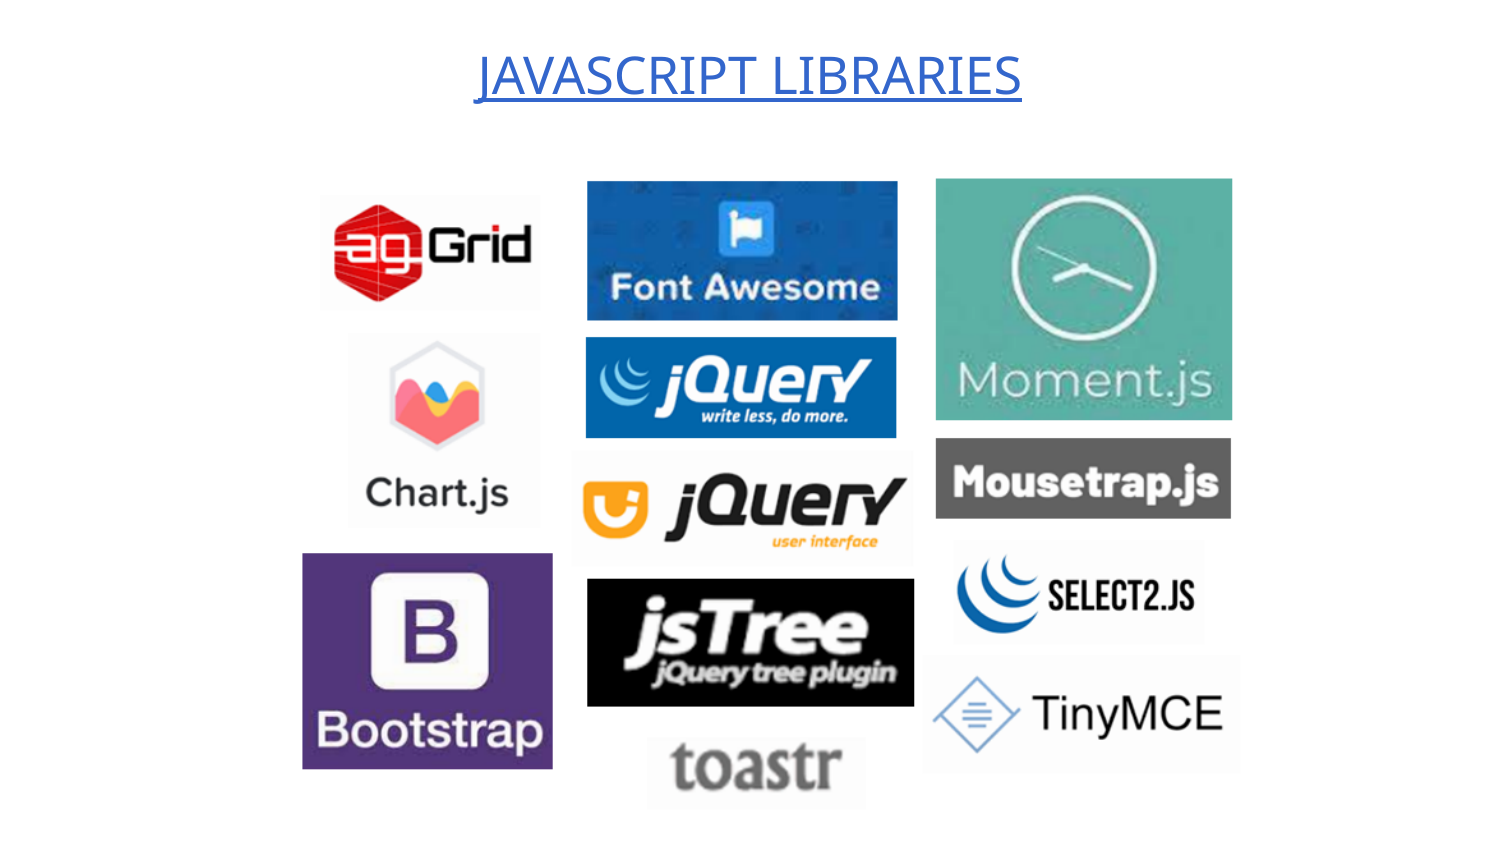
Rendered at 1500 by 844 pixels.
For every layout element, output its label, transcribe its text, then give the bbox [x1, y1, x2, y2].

picture [299, 171, 1263, 819]
title JAVASCRIPT LIBRARIES [0, 37, 1500, 110]
